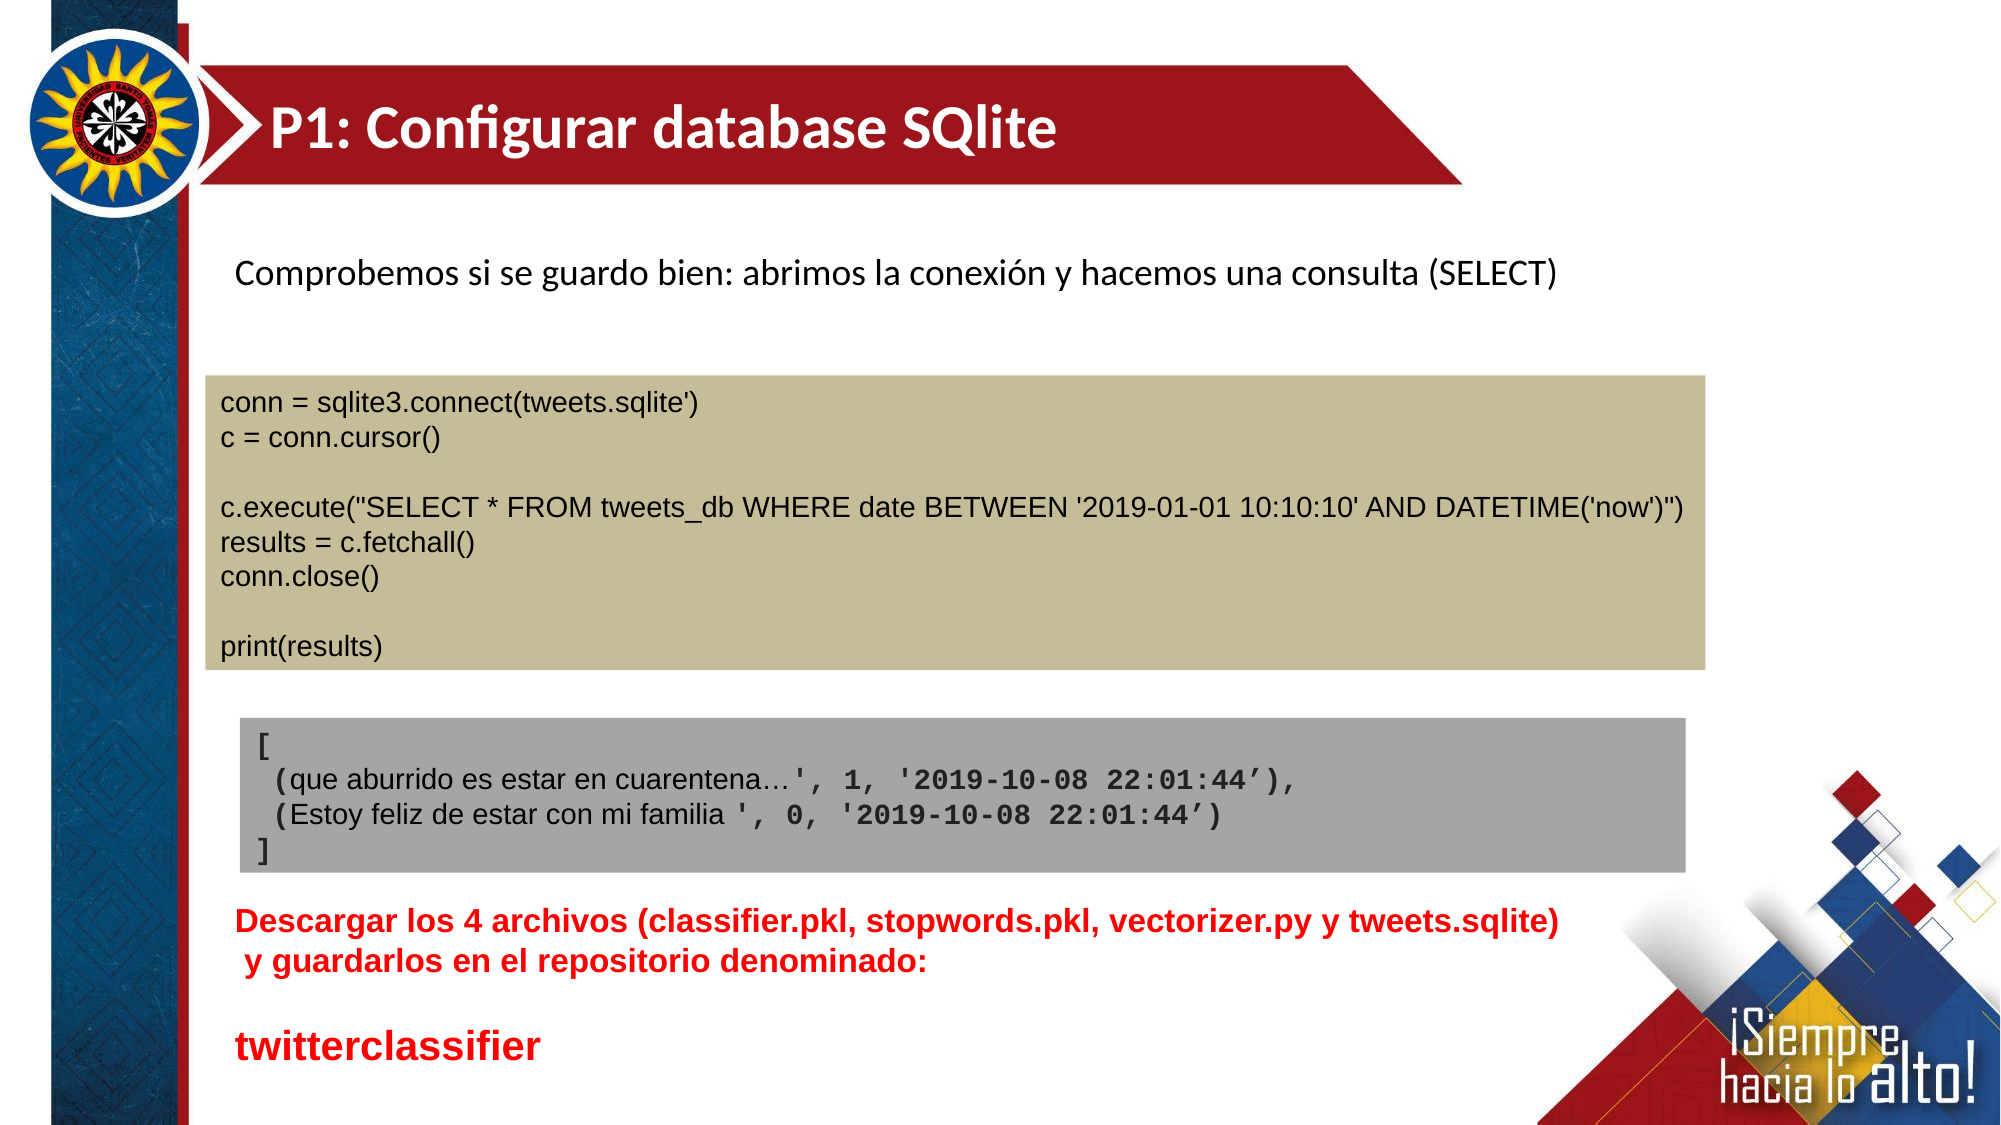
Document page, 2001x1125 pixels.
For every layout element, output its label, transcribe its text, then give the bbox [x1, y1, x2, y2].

text_box Descargar los 4 archivos (classifier.pkl, stopwords.pkl, vectorizer.py y tweets.sqlite) y guardarlos en el repositorio denominado: twitterclassifier [219, 891, 1686, 1077]
text_box P1: Configurar database SQlite [255, 78, 1584, 168]
text_box conn = sqlite3.connect(tweets.sqlite') c = conn.cursor() c.execute("SELECT * FROM tweets_db WHERE date BETWEEN '2019-01-01 10:10:10' AND DATETIME('now')") results = c.fetchall() conn.close() print(results) [205, 375, 1706, 671]
text_box [ (que aburrido es estar en cuarentena…', 1, '2019-10-08 22:01:44’), (Estoy feliz de estar con mi familia ', 0, '2019-10-08 22:01:44’) ] [239, 717, 1686, 873]
picture [0, 0, 2001, 1125]
text_box Comprobemos si se guardo bien: abrimos la conexión y hacemos una consulta (SELECT) [220, 240, 1706, 301]
